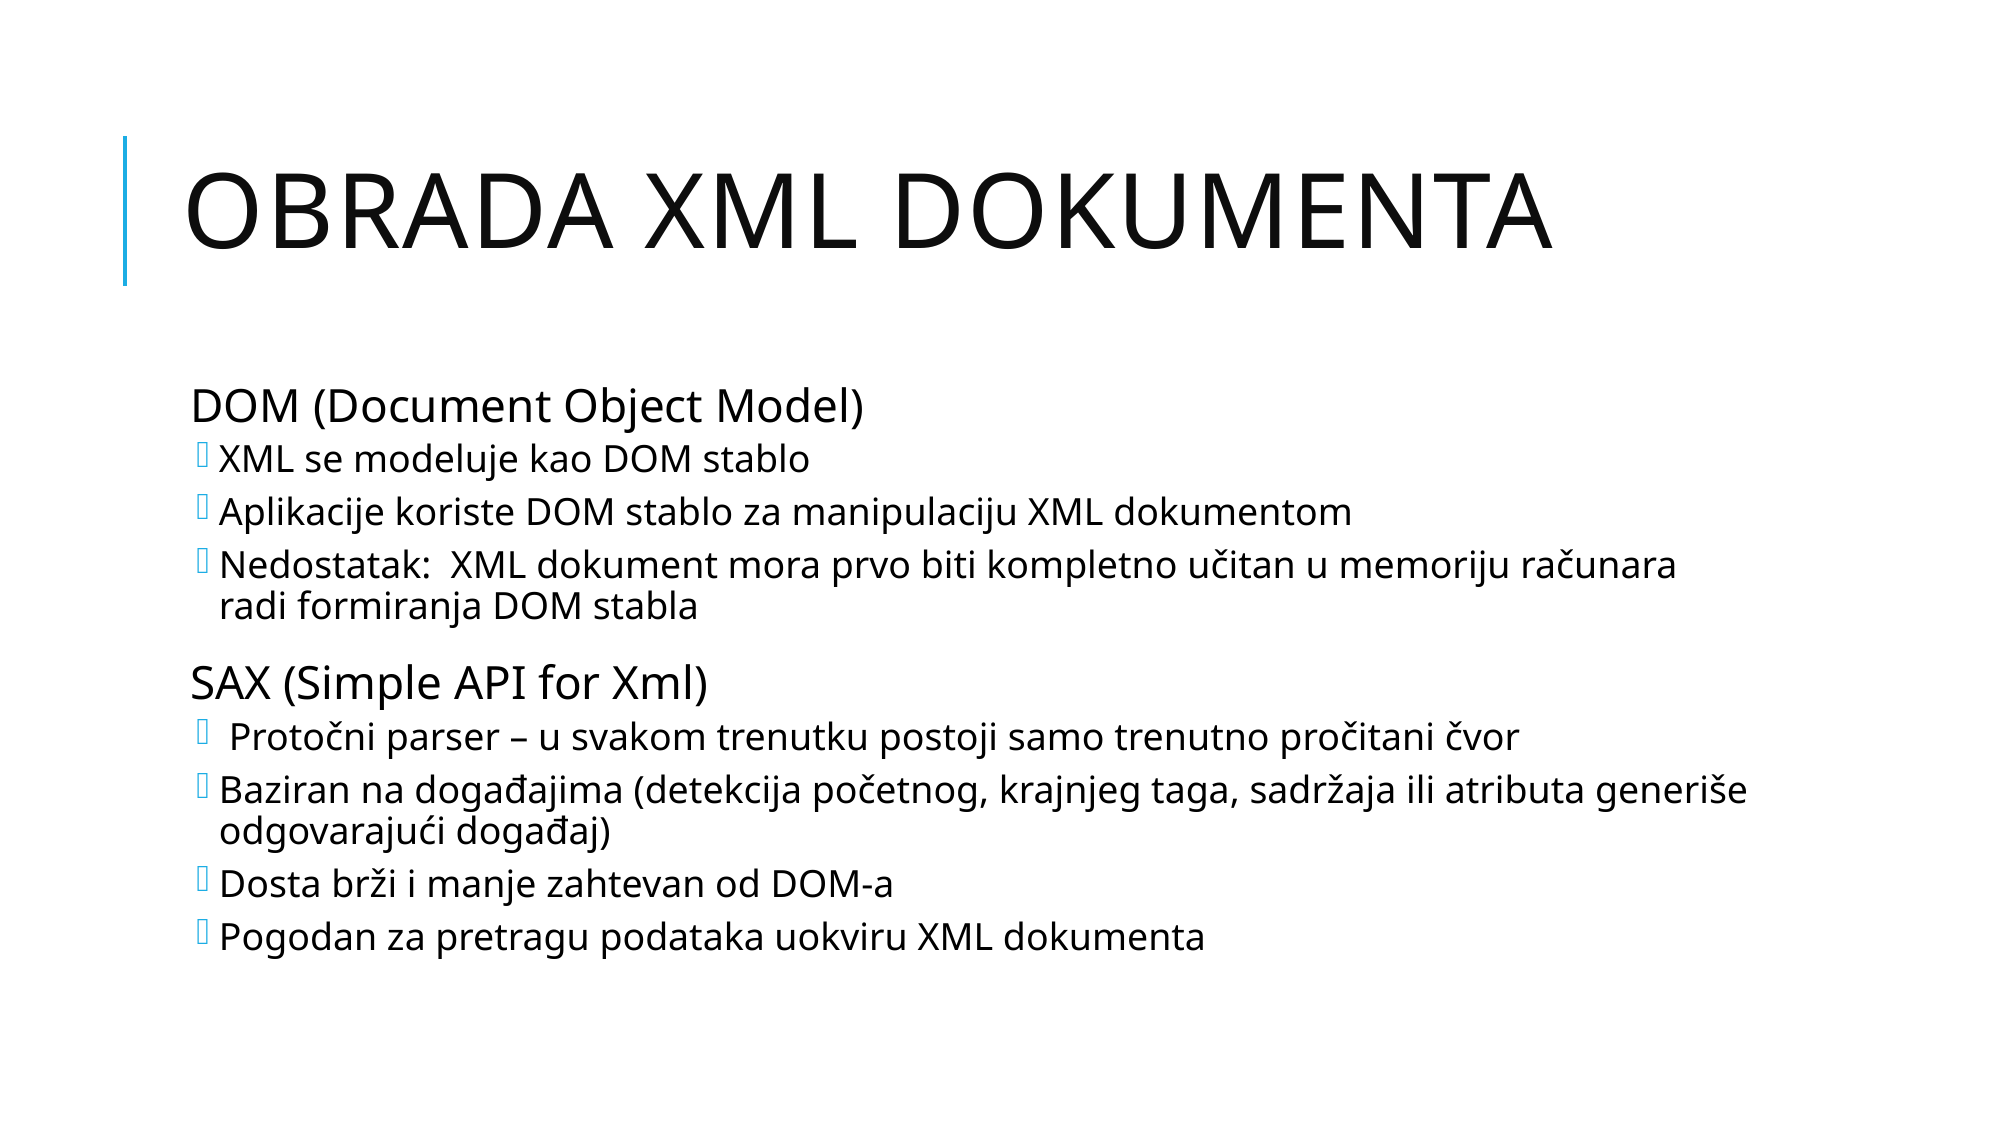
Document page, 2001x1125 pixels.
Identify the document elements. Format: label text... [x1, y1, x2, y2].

list DOM (Document Object Model) XML se modeluje kao DOM stablo Aplikacije koriste DOM stablo za manipulaciju XML dokumentom Nedostatak: XML dokument mora prvo biti kompletno učitan u memoriju računara radi formiranja DOM stabla SAX (Simple API for Xml) Protočni parser – u svakom trenutku postoji samo trenutno pročitani čvor Baziran na događajima (detekcija početnog, krajnjeg taga, sadržaja ili atributa generiše odgovarajući događaj) Dosta brži i manje zahtevan od DOM-a Pogodan za pretragu podataka uokviru XML dokumenta [168, 375, 1763, 1035]
title Obrada XML dokumenta [168, 96, 1763, 342]
